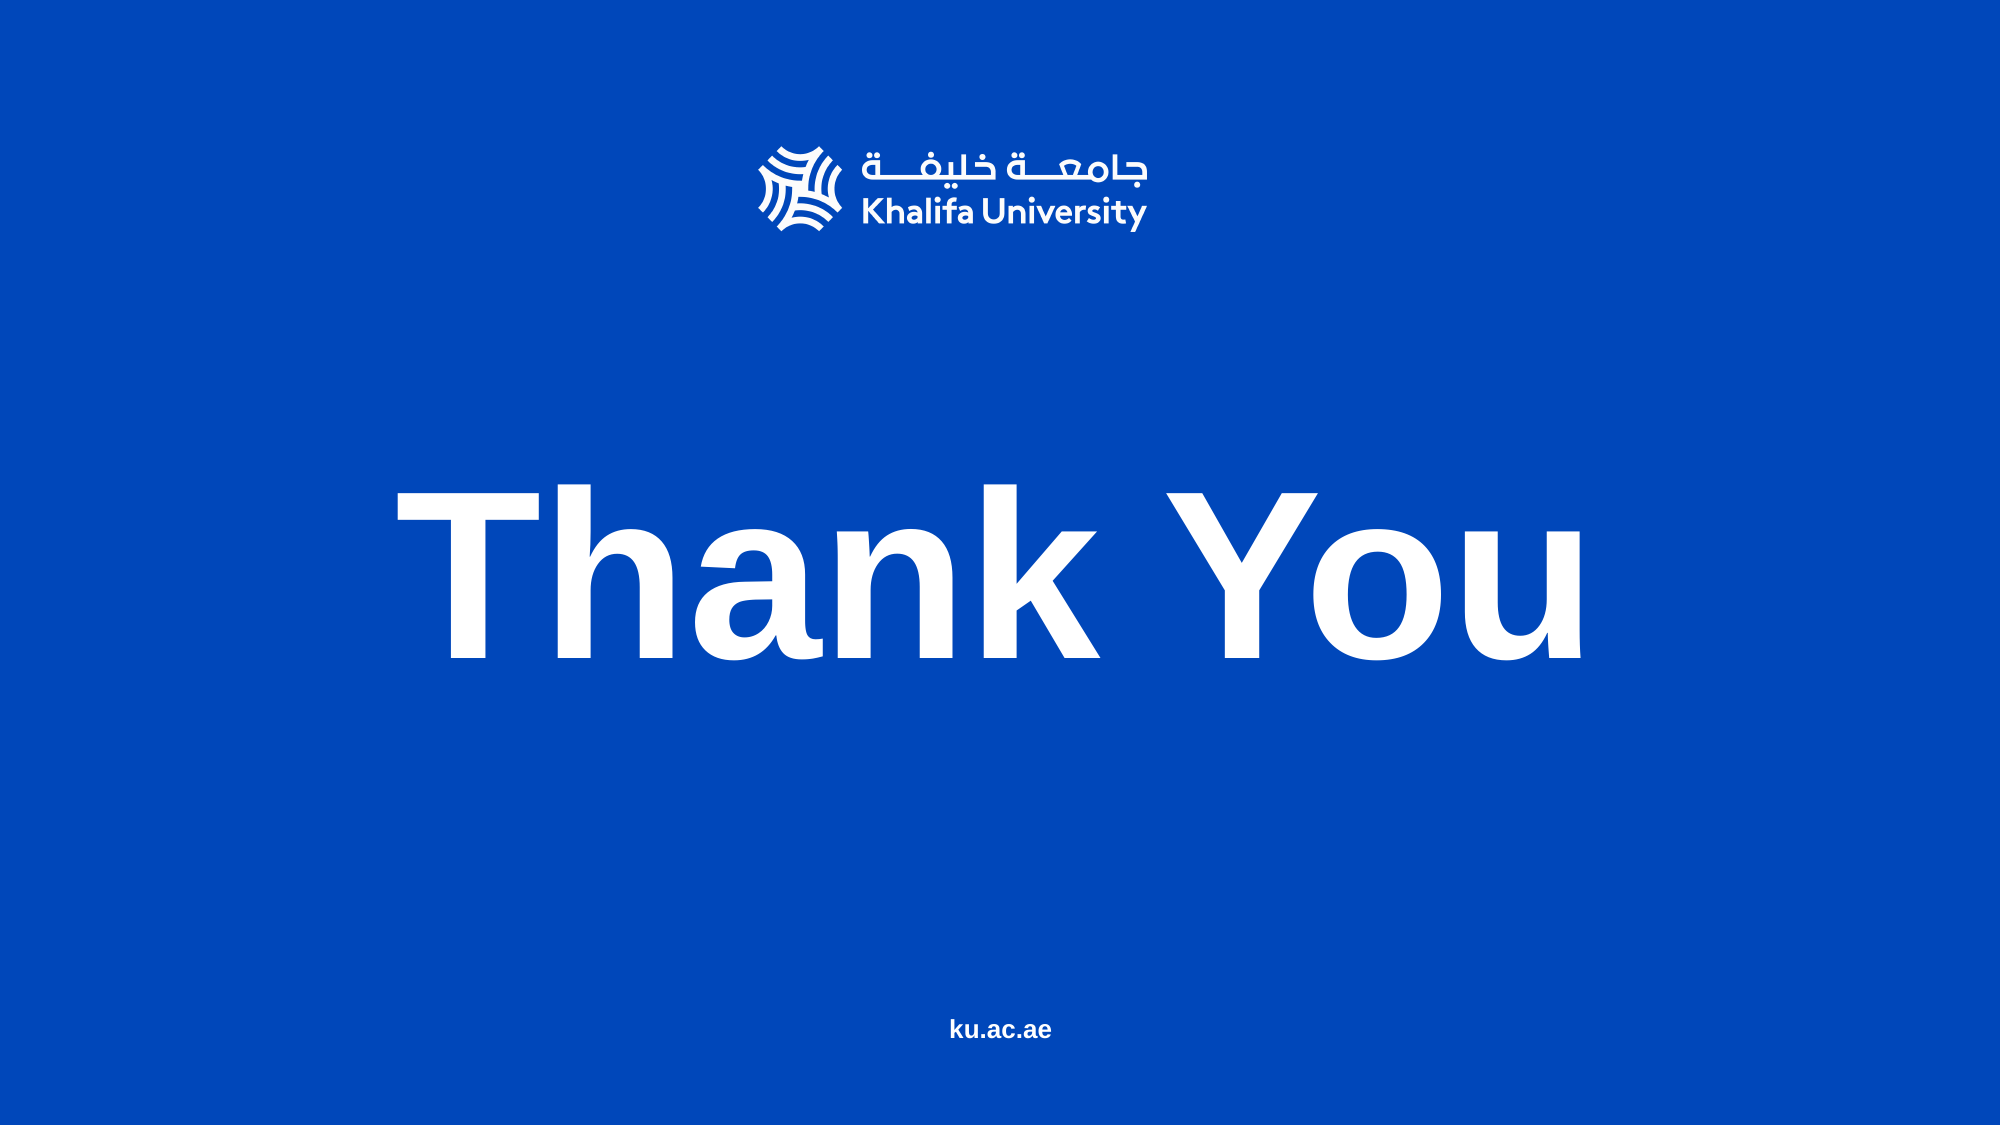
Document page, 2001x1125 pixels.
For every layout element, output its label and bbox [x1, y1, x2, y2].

picture [758, 146, 1147, 232]
